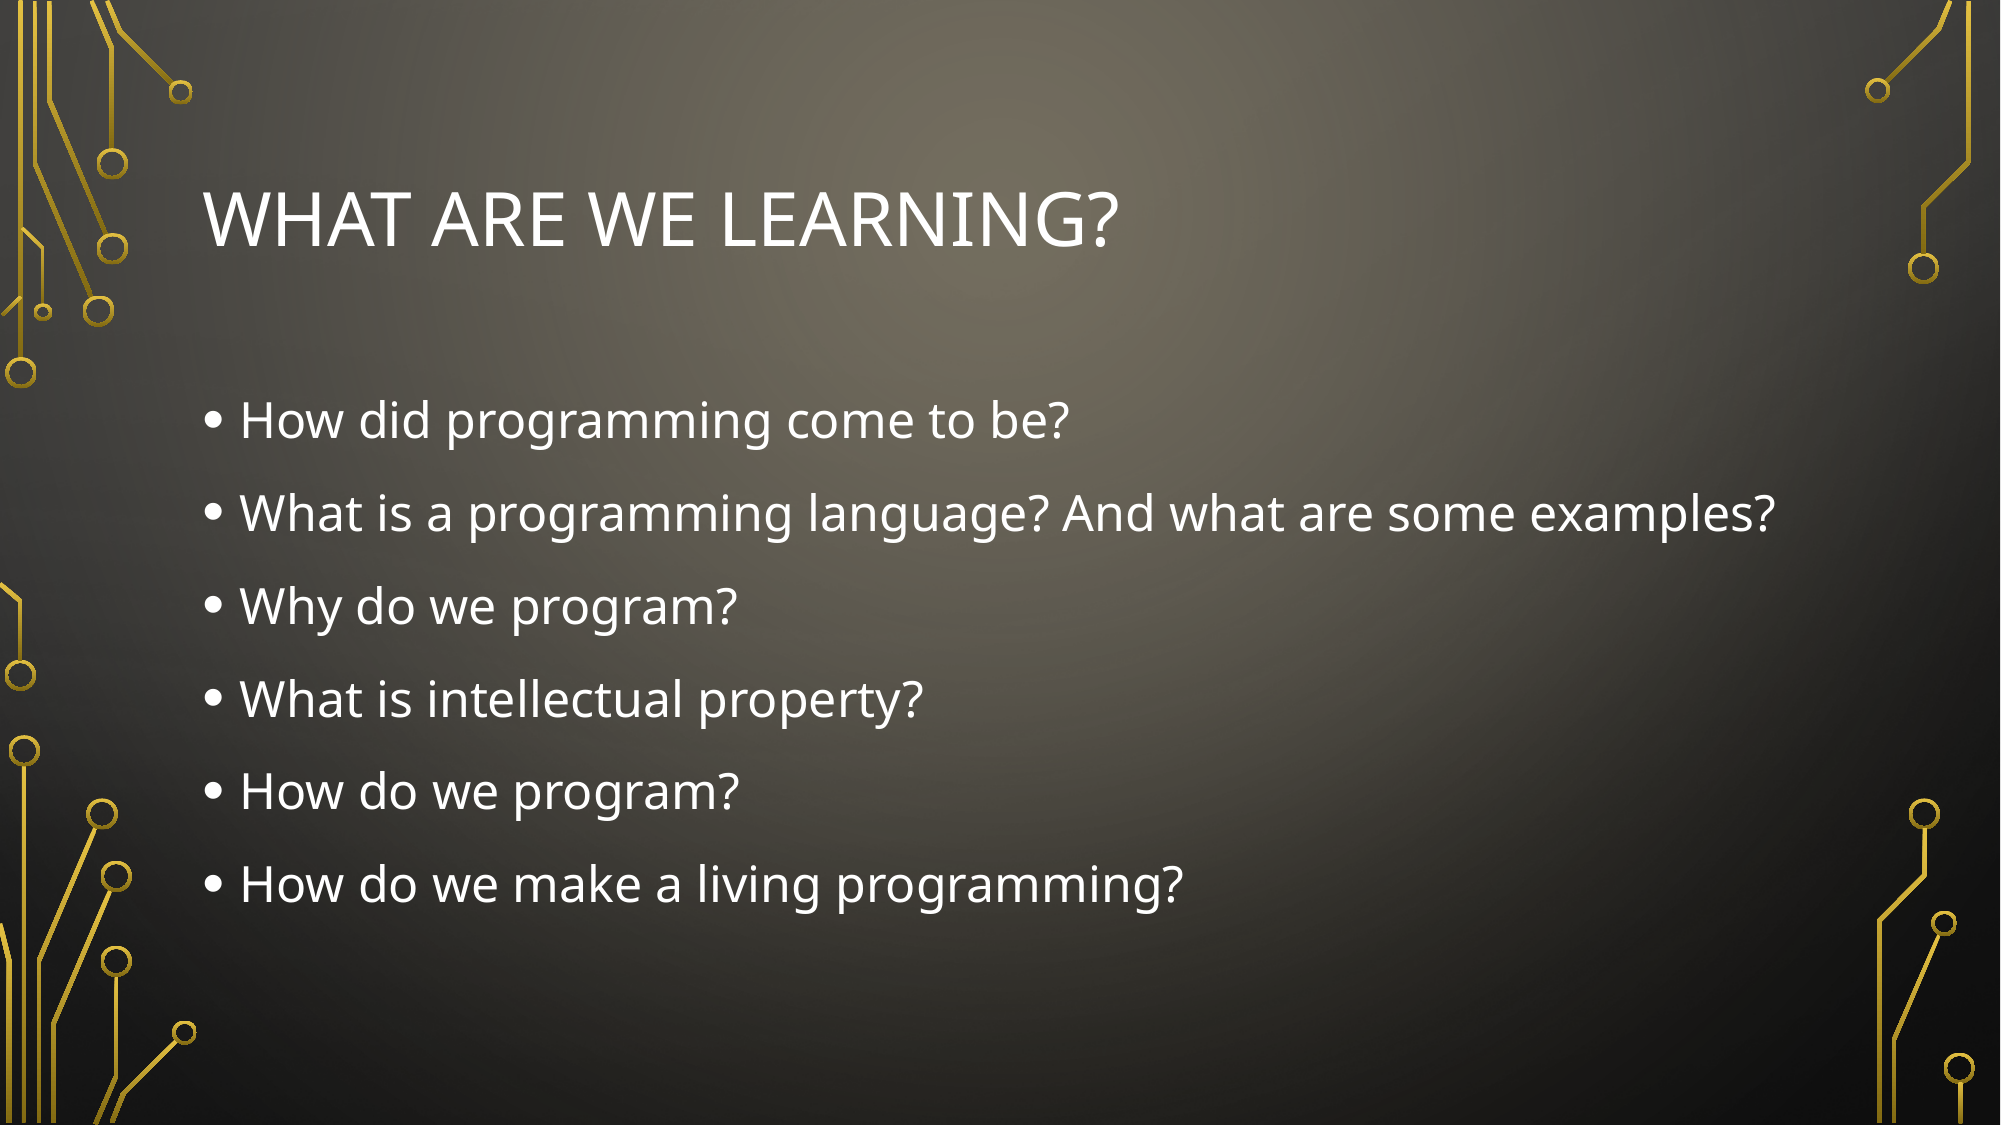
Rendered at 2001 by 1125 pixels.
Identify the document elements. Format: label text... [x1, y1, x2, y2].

title What Are We learning? [187, 101, 1813, 344]
list How did programming come to be? What is a programming language? And what are some examples? Why do we program? What is intellectual property? How do we program? How do we make a living programming? [187, 369, 1813, 950]
